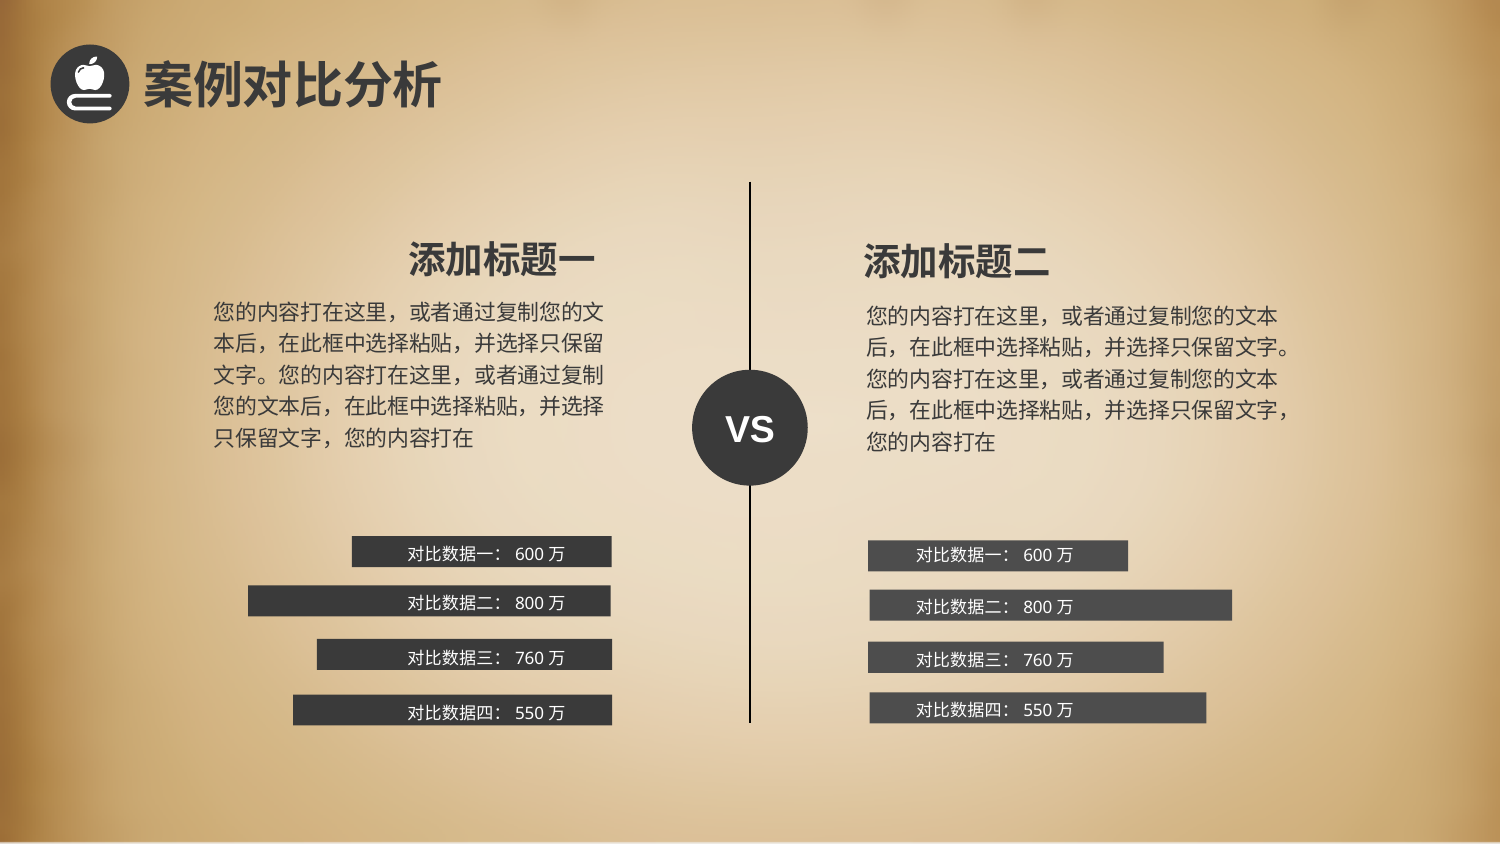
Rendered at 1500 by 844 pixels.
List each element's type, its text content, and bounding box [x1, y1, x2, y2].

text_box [868, 536, 1233, 729]
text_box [848, 230, 1301, 465]
text_box VS [751, 368, 809, 487]
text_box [51, 45, 129, 123]
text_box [248, 536, 613, 732]
picture [0, 0, 1500, 844]
text_box VS [691, 368, 749, 487]
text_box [198, 228, 642, 461]
text_box 案例对比分析 [129, 46, 482, 121]
